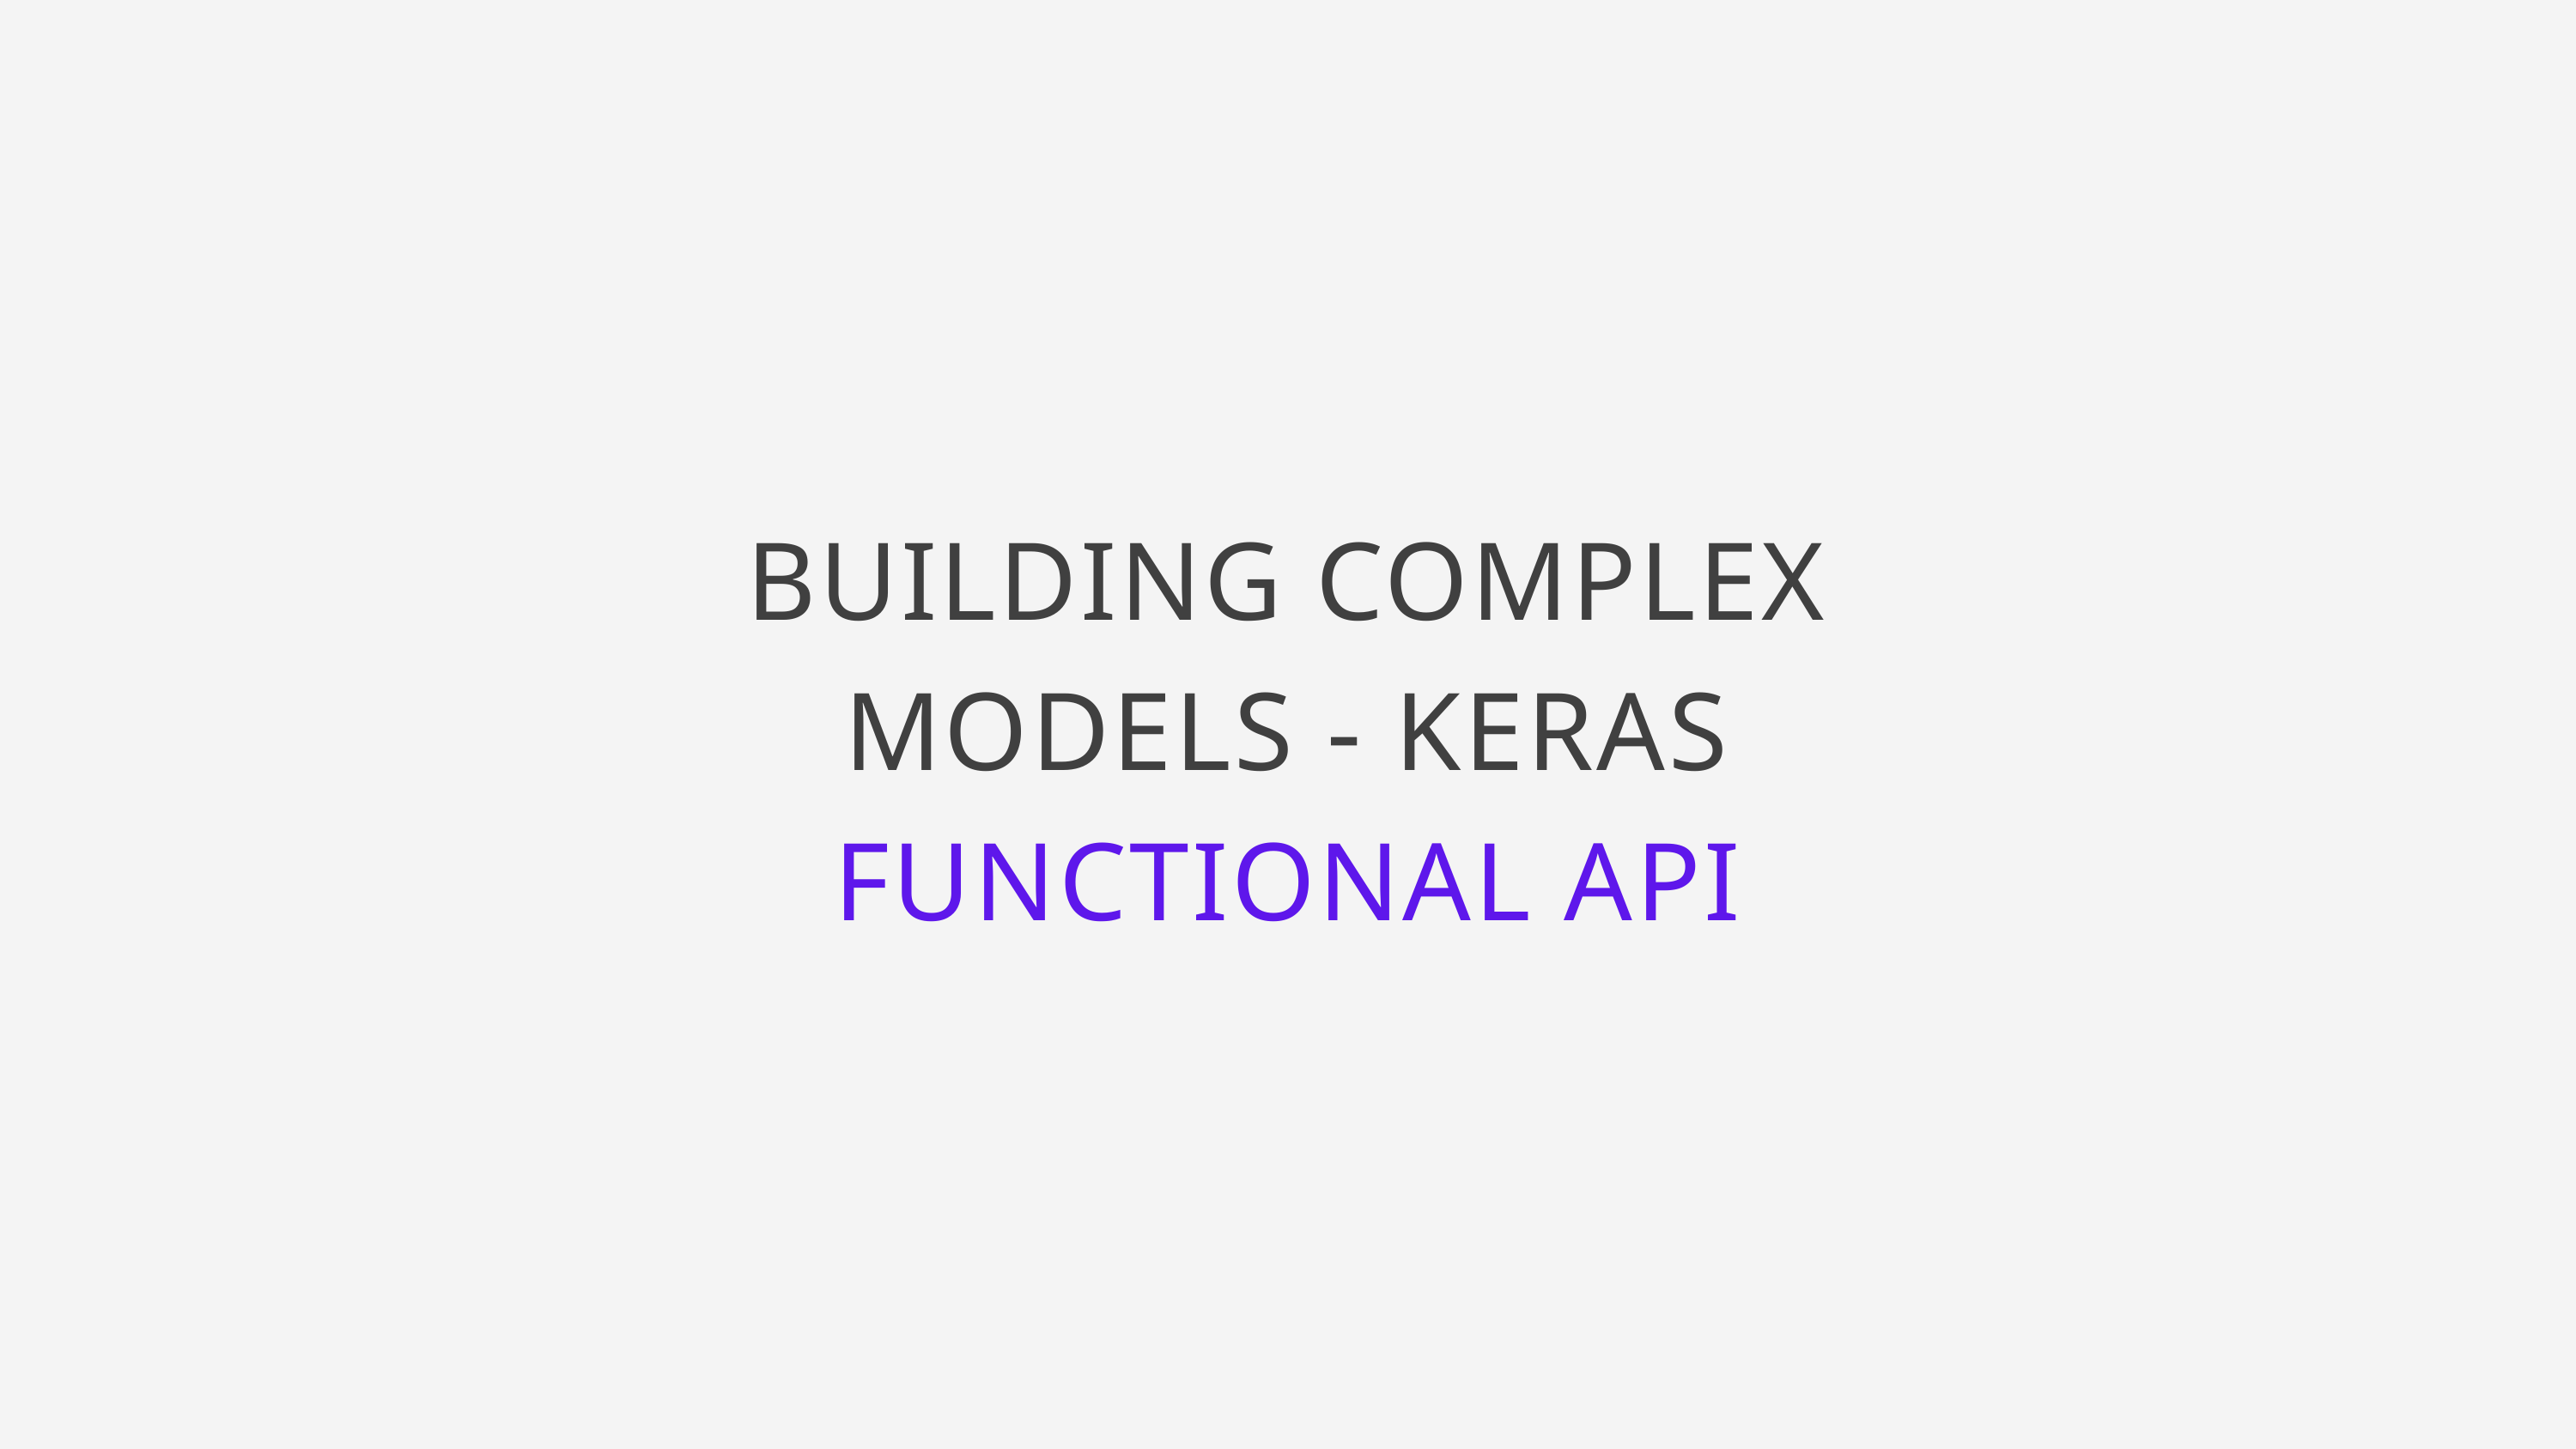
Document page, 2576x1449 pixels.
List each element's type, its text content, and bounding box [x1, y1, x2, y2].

text_box BUILDING COMPLEX MODELS - KERAS FUNCTIONAL API [507, 491, 2069, 943]
